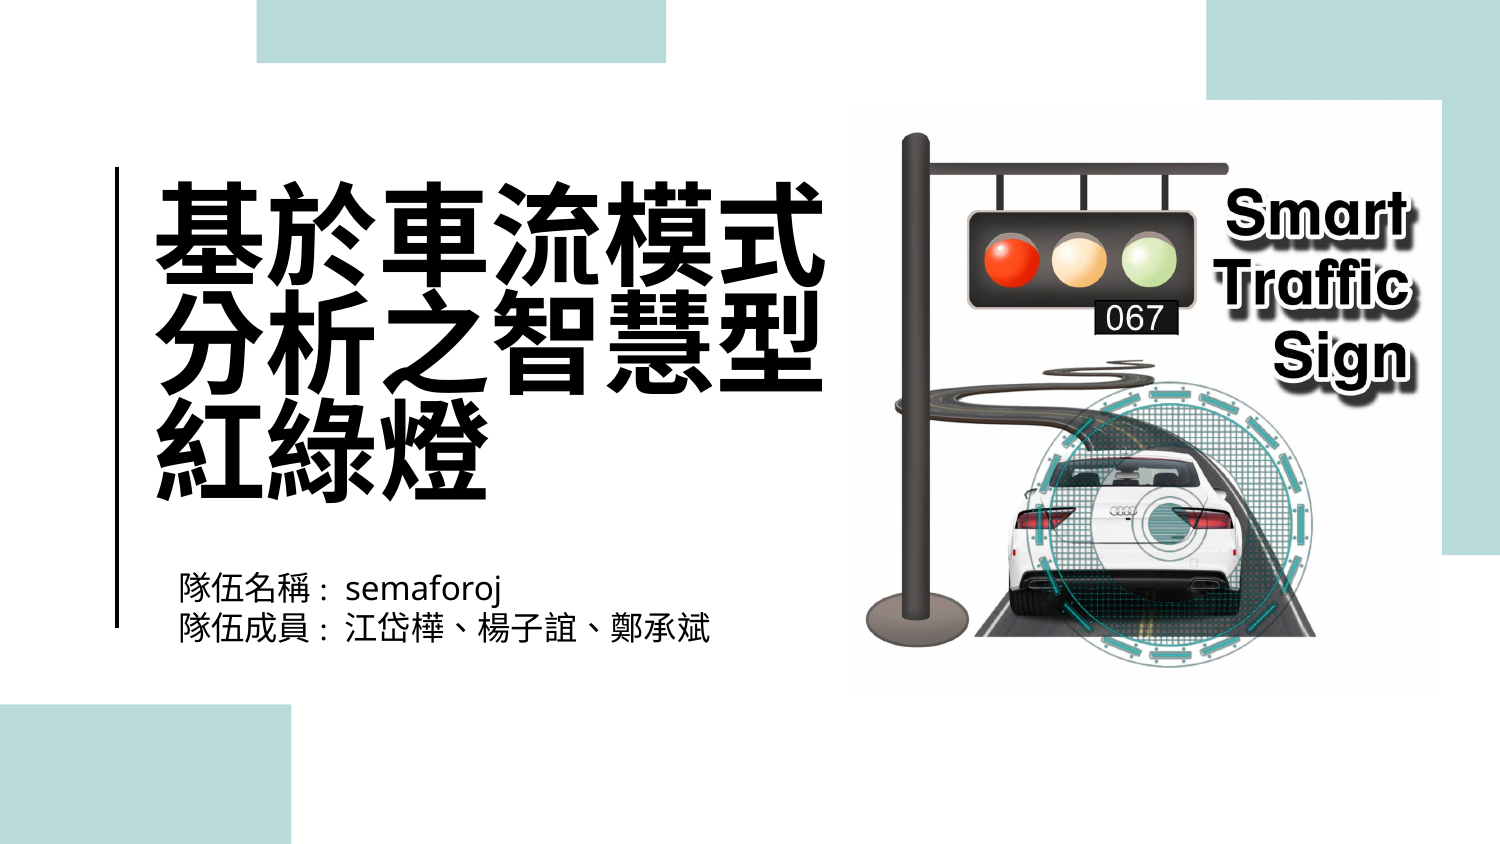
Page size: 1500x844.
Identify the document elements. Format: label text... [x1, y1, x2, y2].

picture [846, 99, 1442, 696]
text_box [0, 704, 292, 844]
subtitle 隊伍名稱: semaforoj 隊伍成員: 江岱樺、楊子誼、鄭承斌 [138, 552, 841, 695]
title 基於車流模式分析之智慧型紅綠燈 [138, 180, 841, 531]
